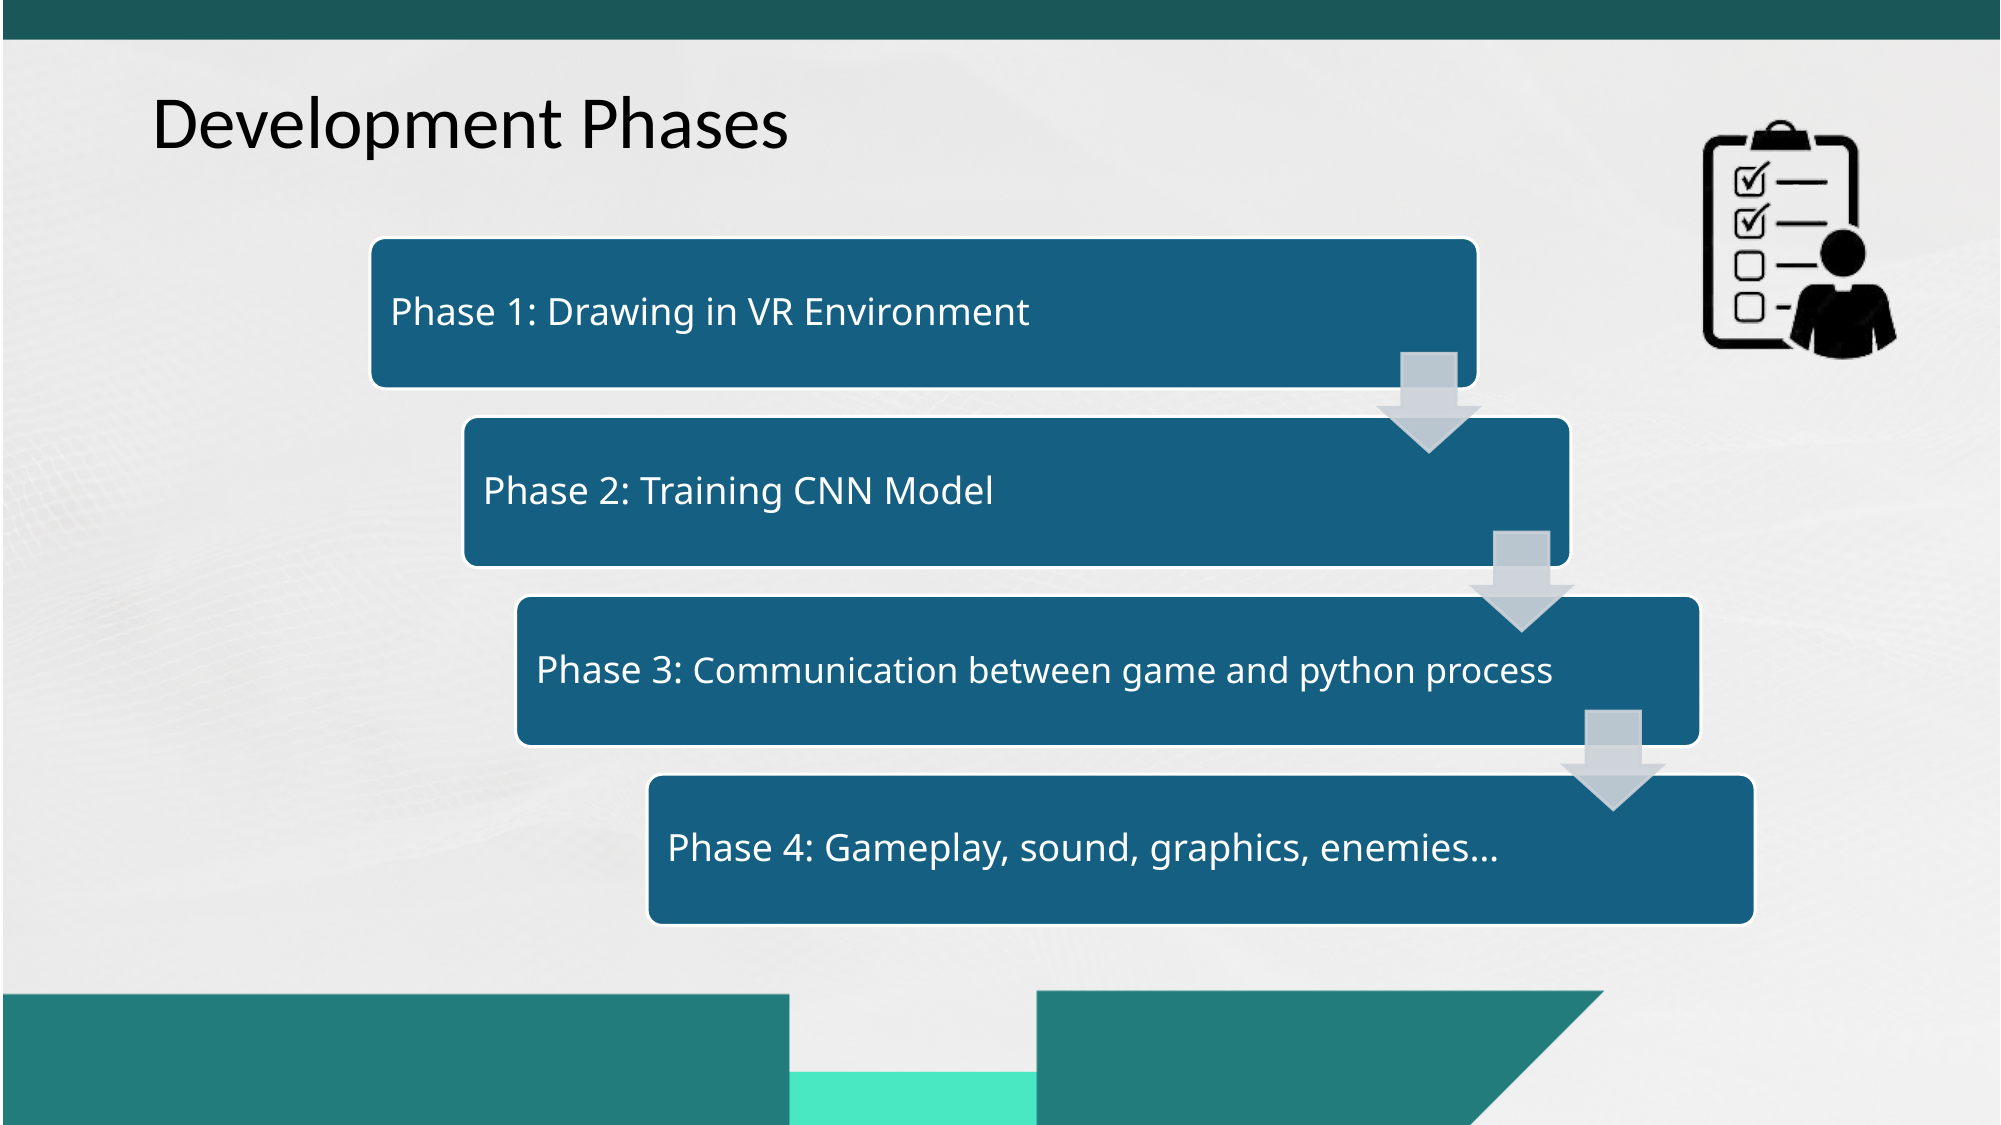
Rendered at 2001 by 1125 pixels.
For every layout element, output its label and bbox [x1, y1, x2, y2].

picture [2, 0, 2000, 1125]
text_box [369, 236, 1756, 927]
